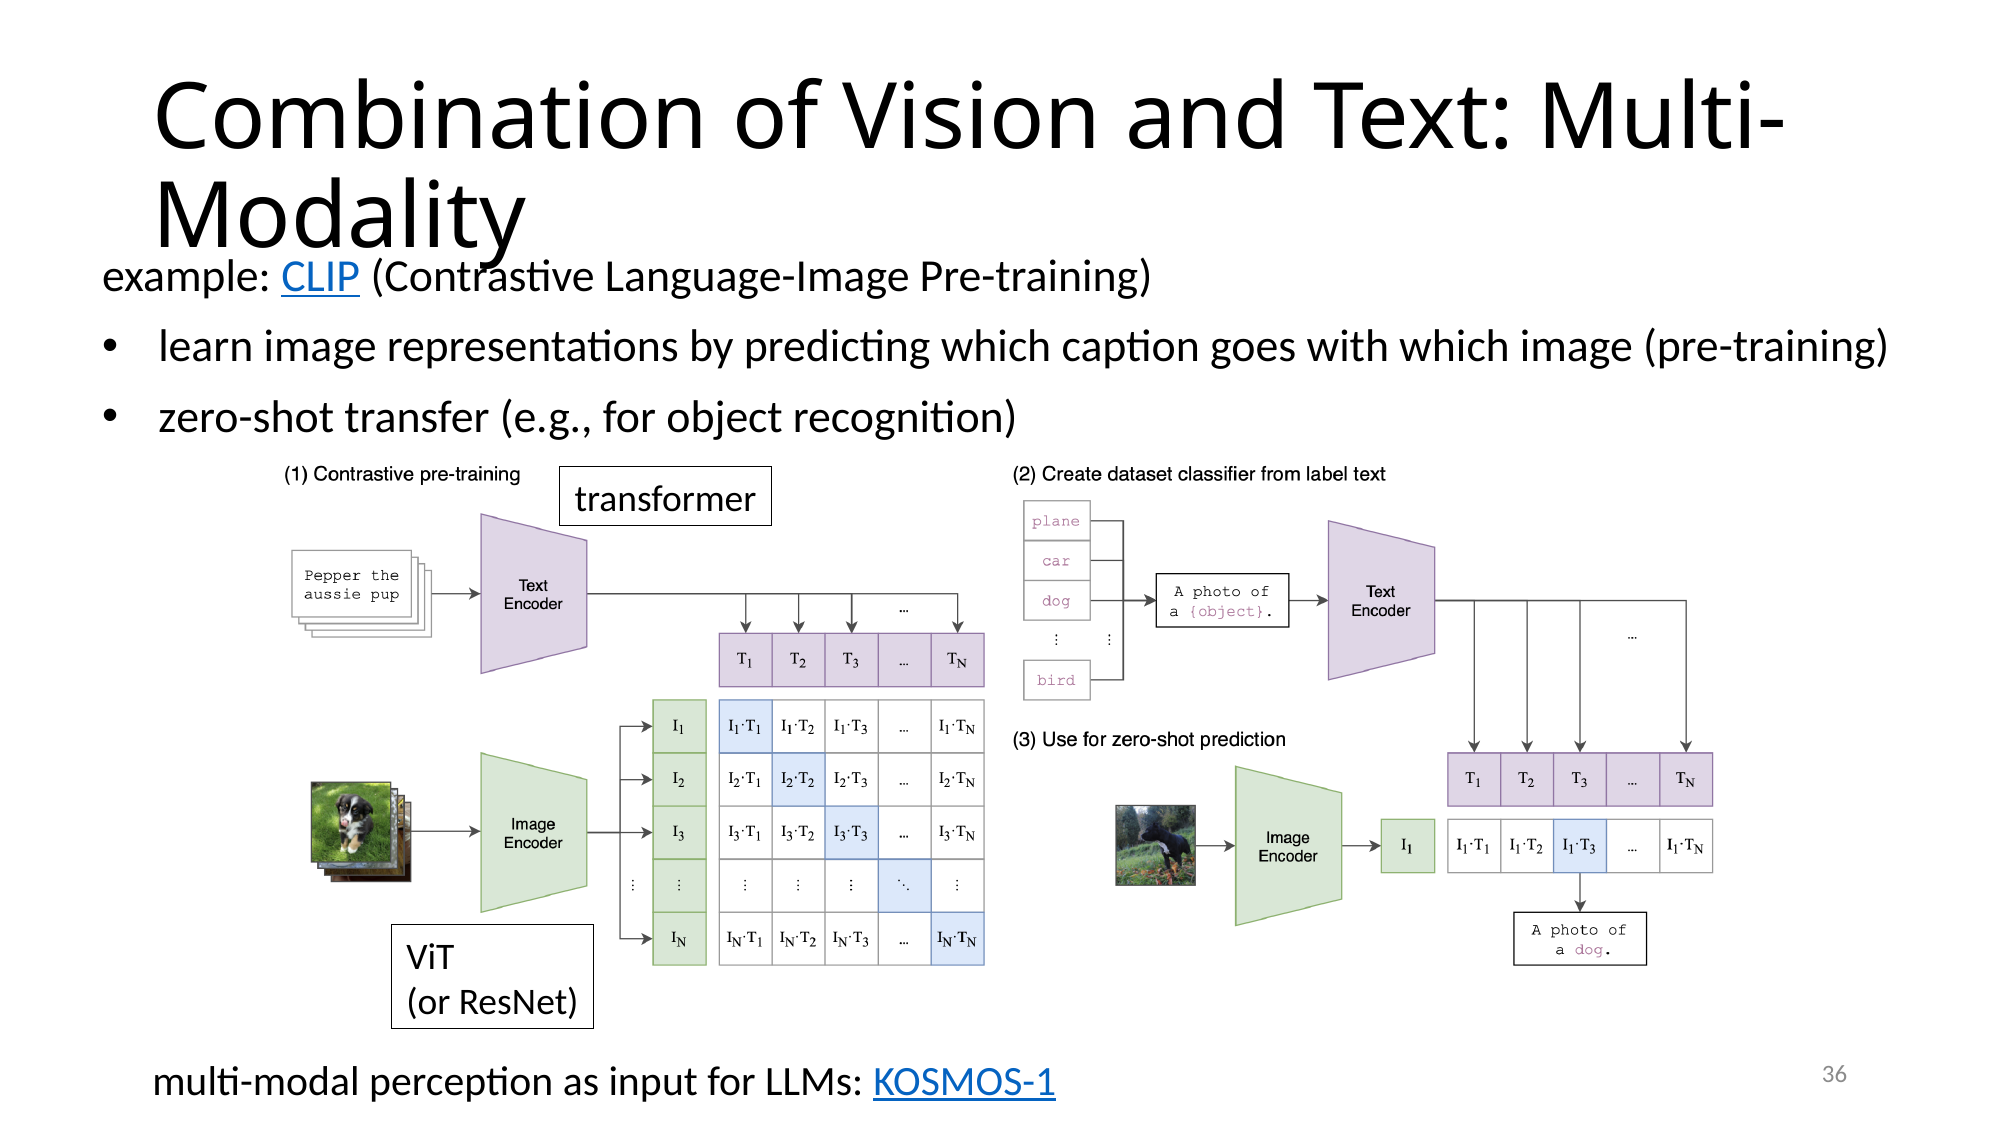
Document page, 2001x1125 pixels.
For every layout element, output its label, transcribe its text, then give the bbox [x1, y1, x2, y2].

text_box ViT (or ResNet) [391, 978, 594, 1029]
text_box multi-modal perception as input for LLMs: KOSMOS-1 [137, 1046, 1809, 1112]
slide_number 36 [1412, 1042, 1863, 1103]
picture [281, 458, 1719, 978]
title Combination of Vision and Text: Multi-Modality [137, 59, 1907, 244]
list example: CLIP (Contrastive Language-Image Pre-training) learn image representations by predicting which caption goes with which image (pre-training) zero-shot transfer (e.g., for object recognition) [87, 244, 1913, 458]
